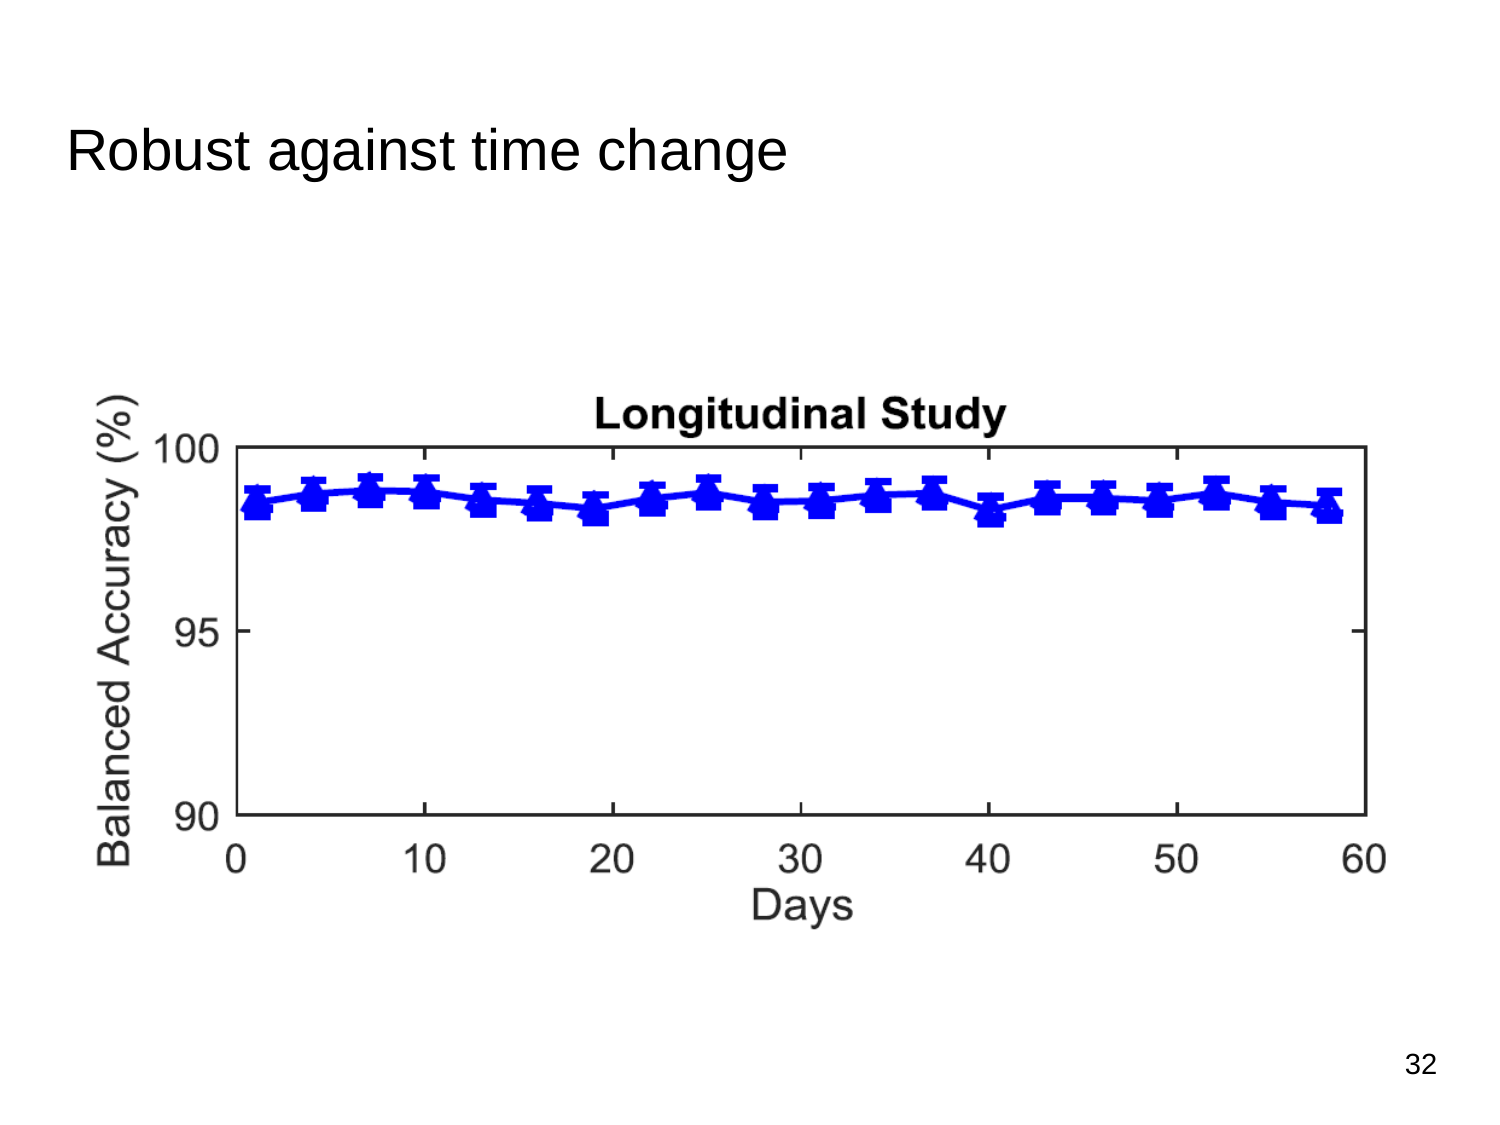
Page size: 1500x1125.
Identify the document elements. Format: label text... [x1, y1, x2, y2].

picture [50, 374, 1428, 939]
slide_number 32 [1389, 1019, 1480, 1106]
title Robust against time change [51, 97, 1449, 223]
